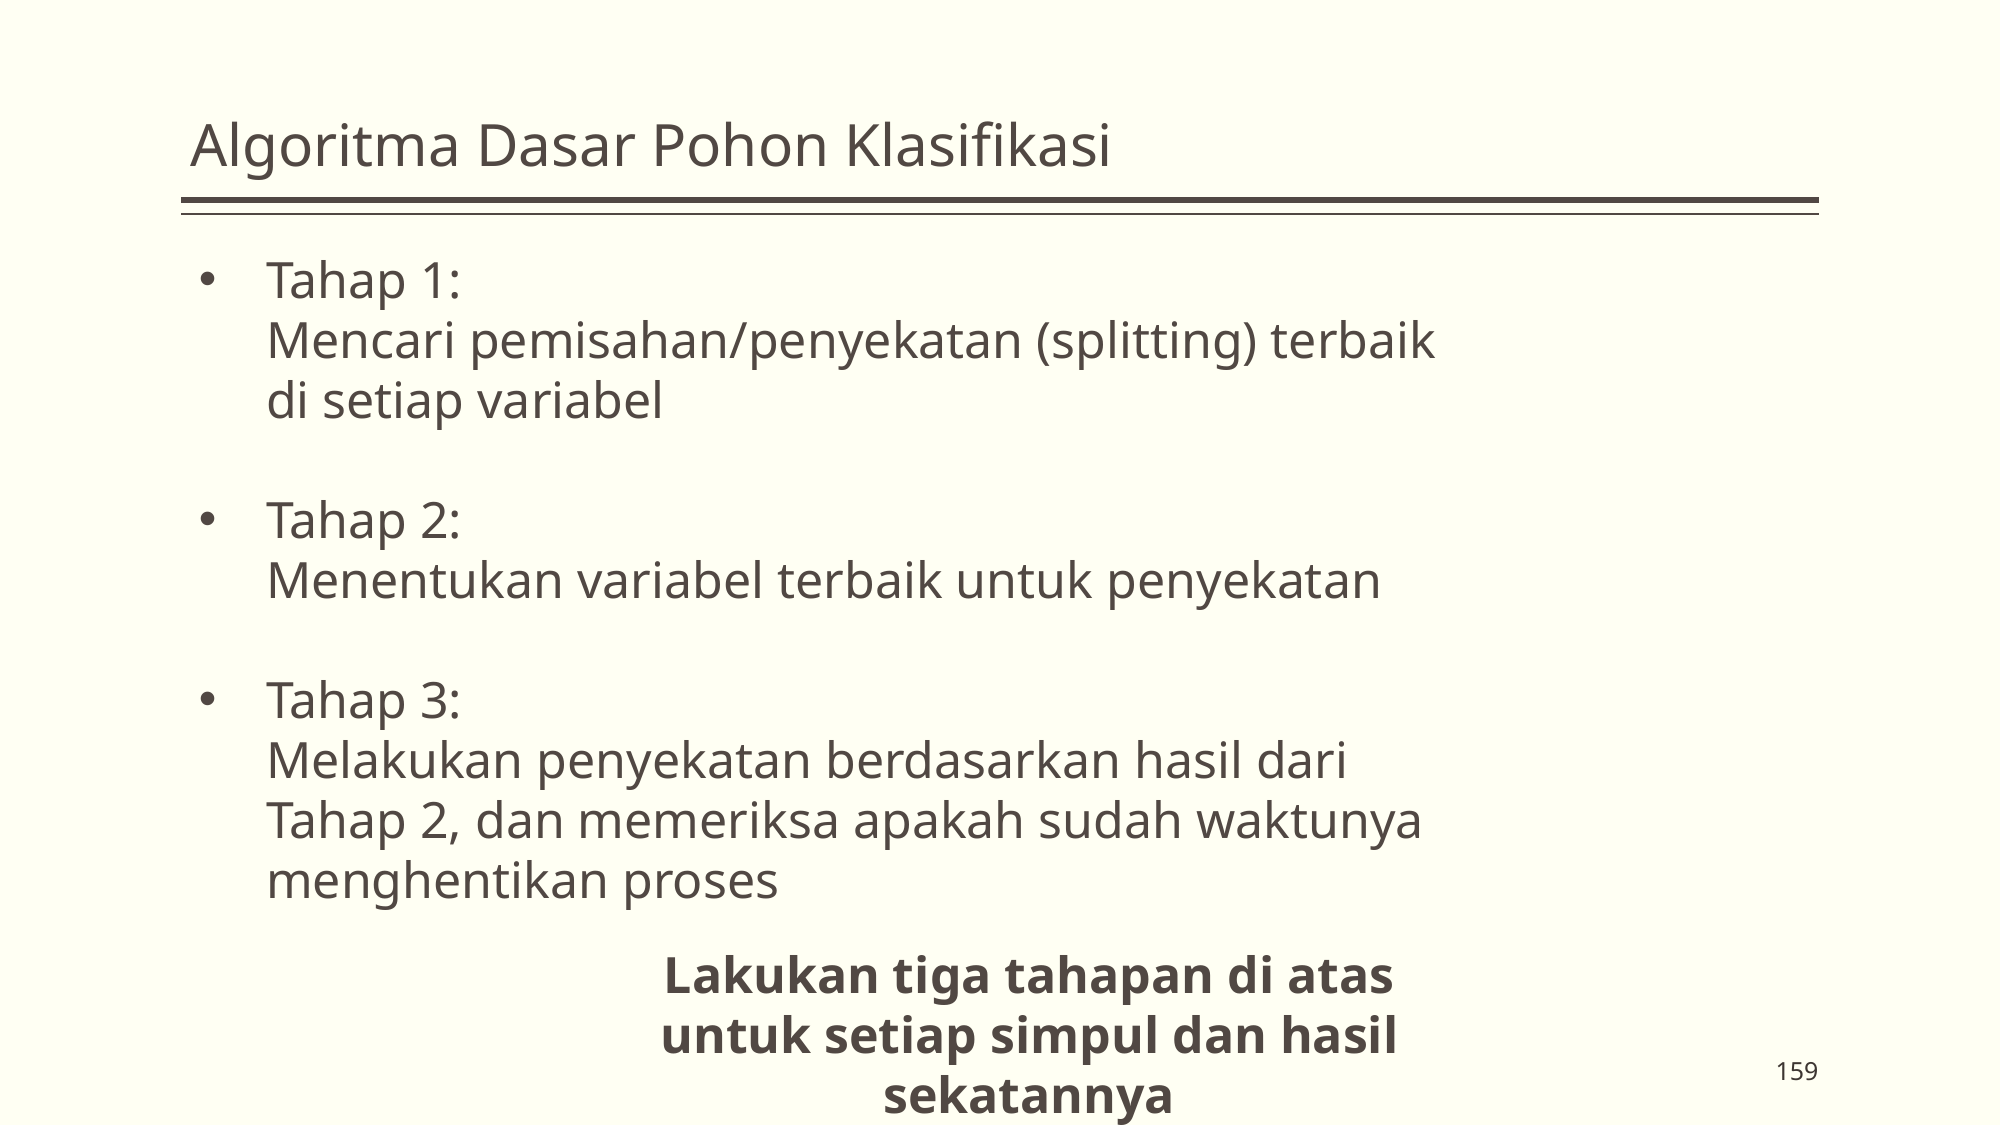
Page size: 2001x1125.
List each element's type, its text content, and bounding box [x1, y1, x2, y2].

title Algoritma Dasar Pohon Klasifikasi [190, 26, 1485, 187]
slide_number 159 [1518, 1042, 1819, 1103]
text_box Lakukan tiga tahapan di atas untuk setiap simpul dan hasil sekatannya [574, 936, 1485, 1125]
text_box Tahap 1: Mencari pemisahan/penyekatan (splitting) terbaik di setiap variabel Tahap 2: Menentukan variabel terbaik untuk penyekatan Tahap 3: Melakukan penyekatan berdasarkan hasil dari Tahap 2, dan memeriksa apakah sudah waktunya menghentikan proses [175, 241, 1500, 916]
